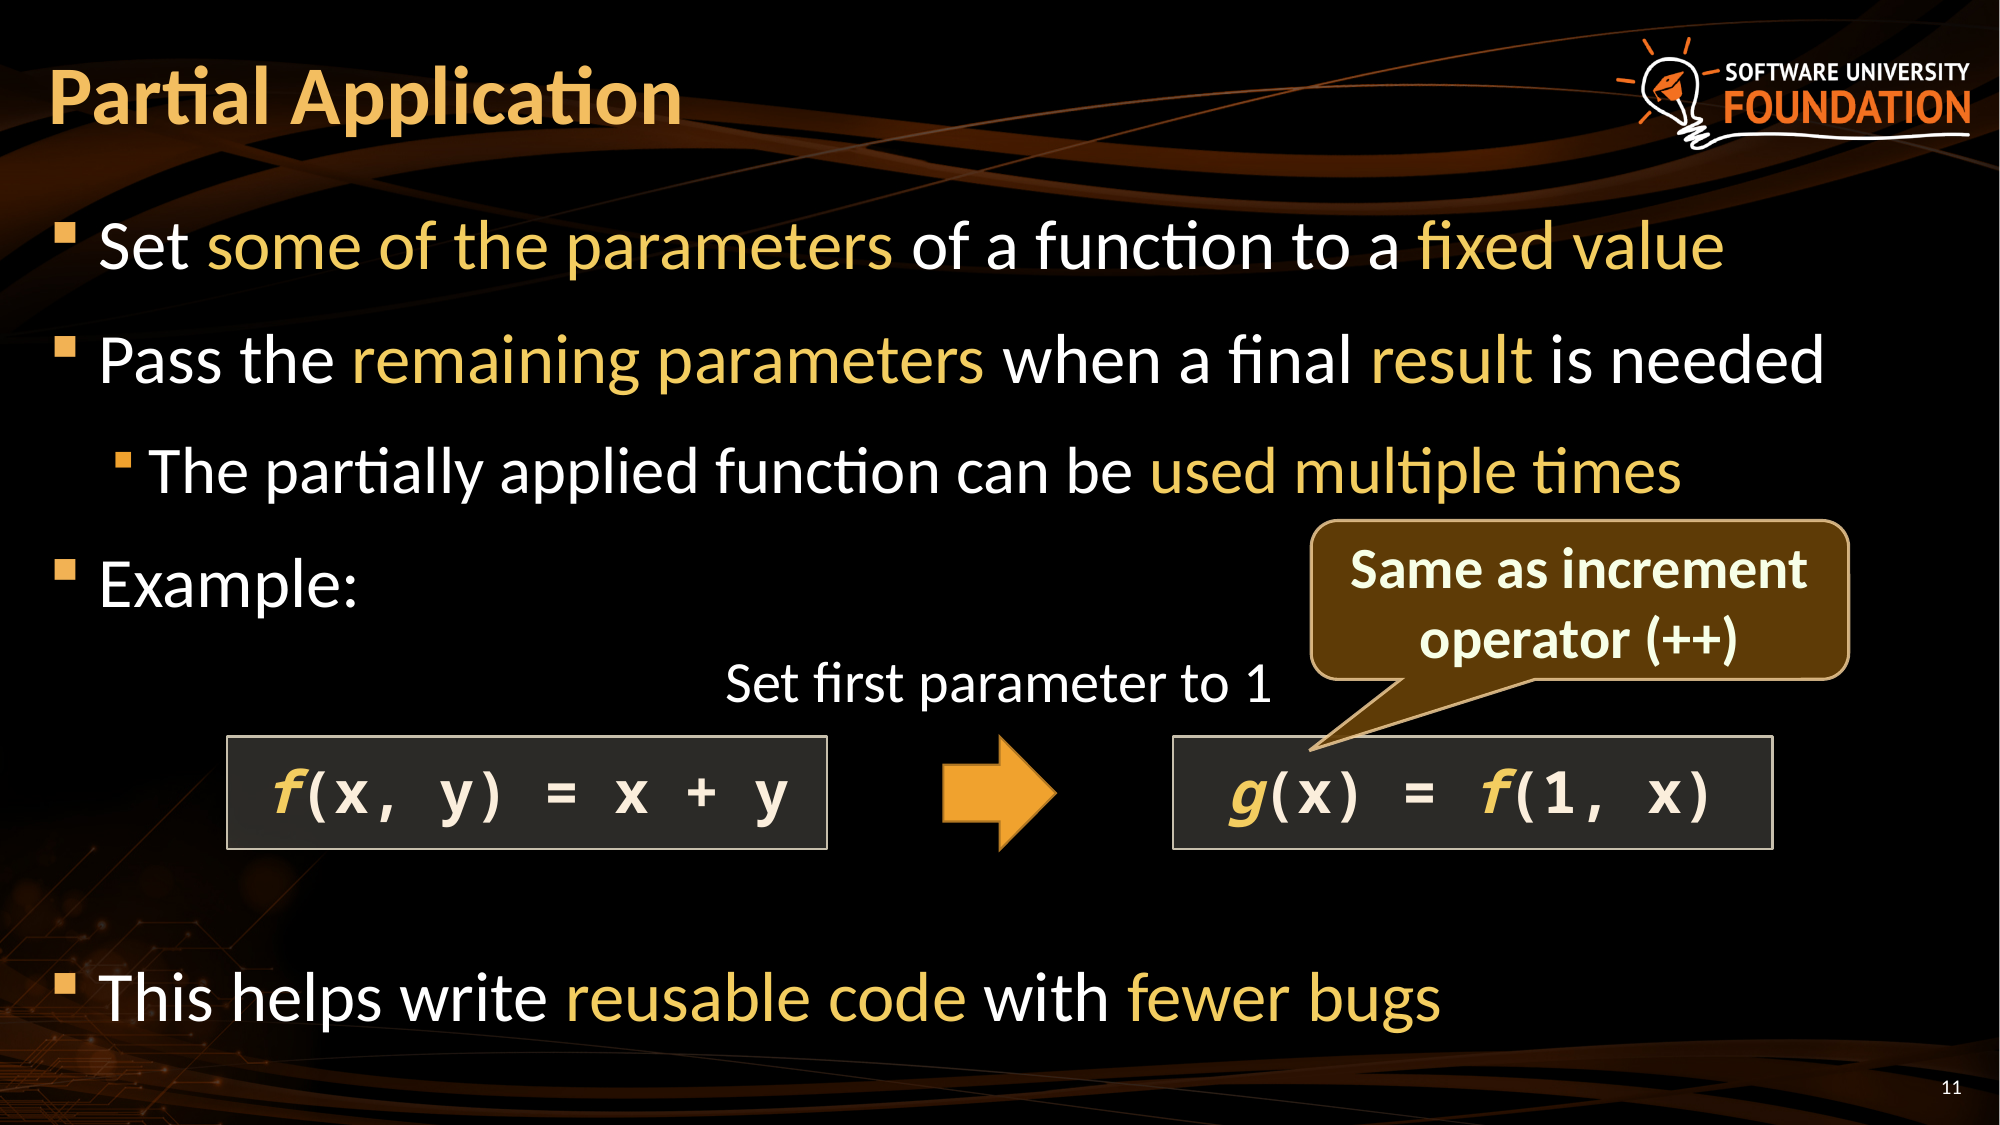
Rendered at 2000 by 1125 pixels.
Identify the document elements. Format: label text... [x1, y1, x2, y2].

text_box g(x) = f(1, x) [1172, 736, 1773, 849]
text_box [942, 733, 1058, 853]
text_box Same as increment operator (++) [1308, 519, 1850, 752]
title Partial Application [30, 6, 1602, 189]
list Set some of the parameters of a function to a fixed value Pass the remaining parameters when a final result is needed The partially applied function can be used multiple times Example: This helps write reusable code with fewer bugs [31, 188, 1968, 1103]
text_box Set first parameter to 1 [686, 636, 1313, 722]
text_box f(x, y) = x + y [226, 736, 827, 849]
picture [0, 0, 2000, 1125]
